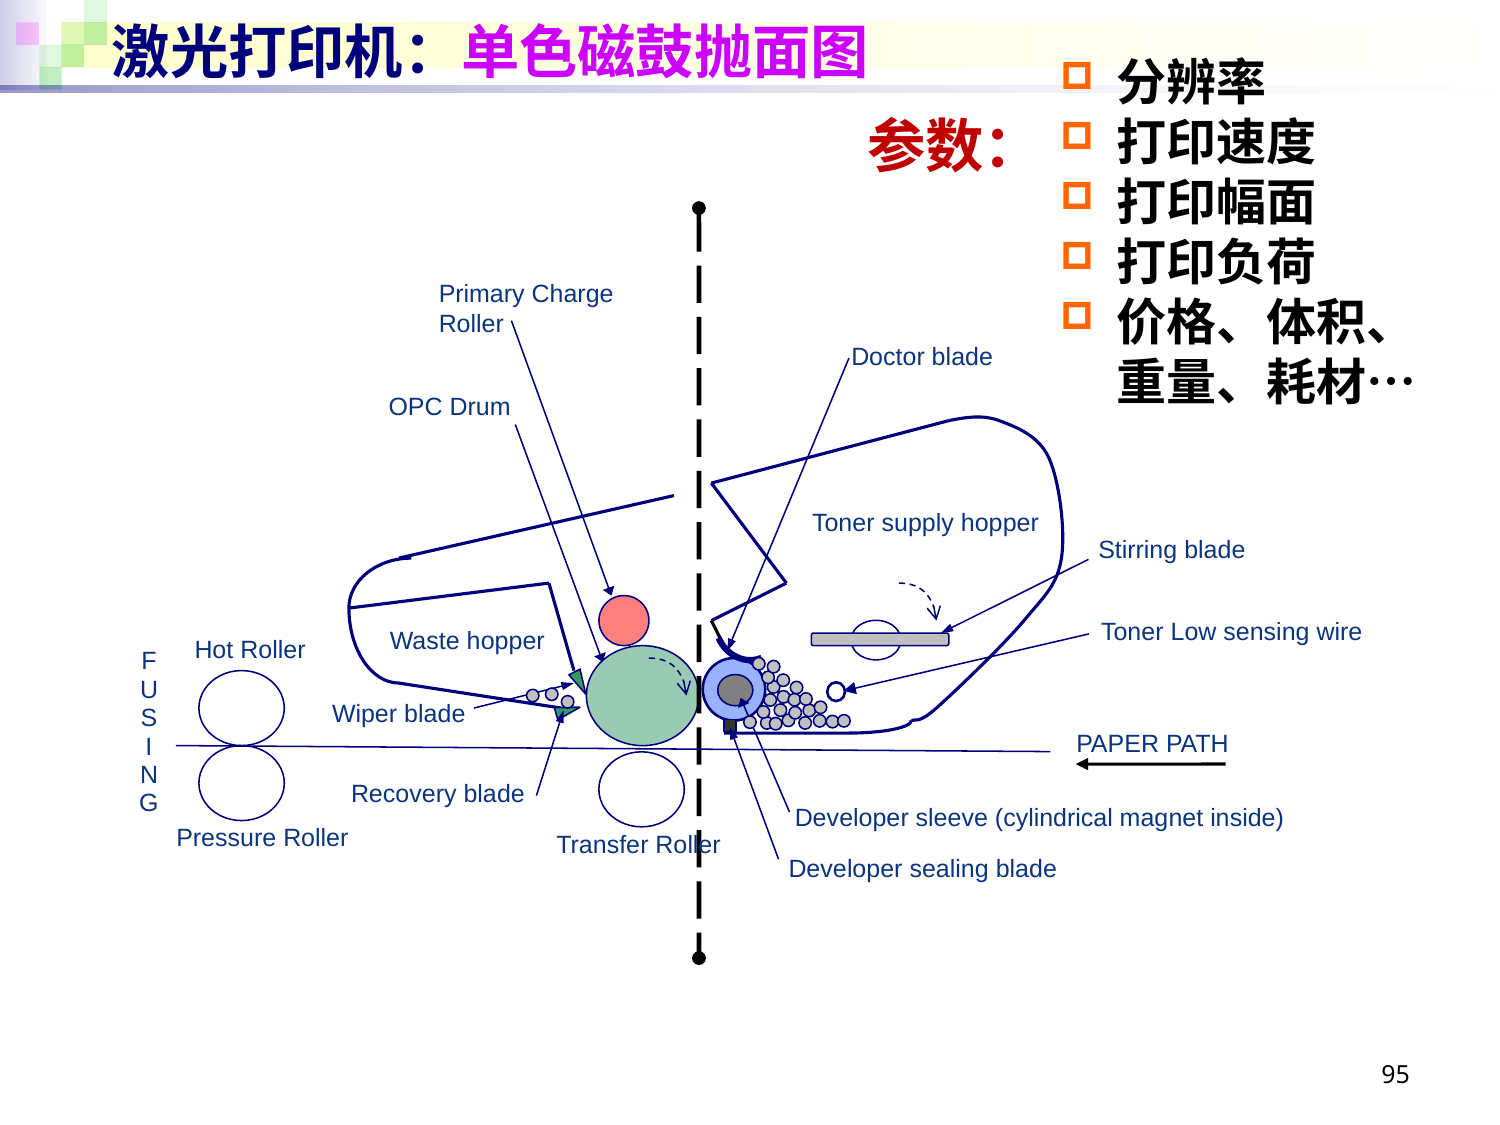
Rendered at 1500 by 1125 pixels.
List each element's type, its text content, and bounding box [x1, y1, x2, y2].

slide_number 95 [1074, 1024, 1426, 1101]
title 激光打印机：单色磁鼓抛面图 [96, 6, 1448, 94]
text_box 参数： [773, 101, 1058, 185]
text_box 分辨率 打印速度 打印幅面 打印负荷 价格、体积、 重量、耗材… [1045, 42, 1483, 433]
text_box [123, 207, 1387, 959]
